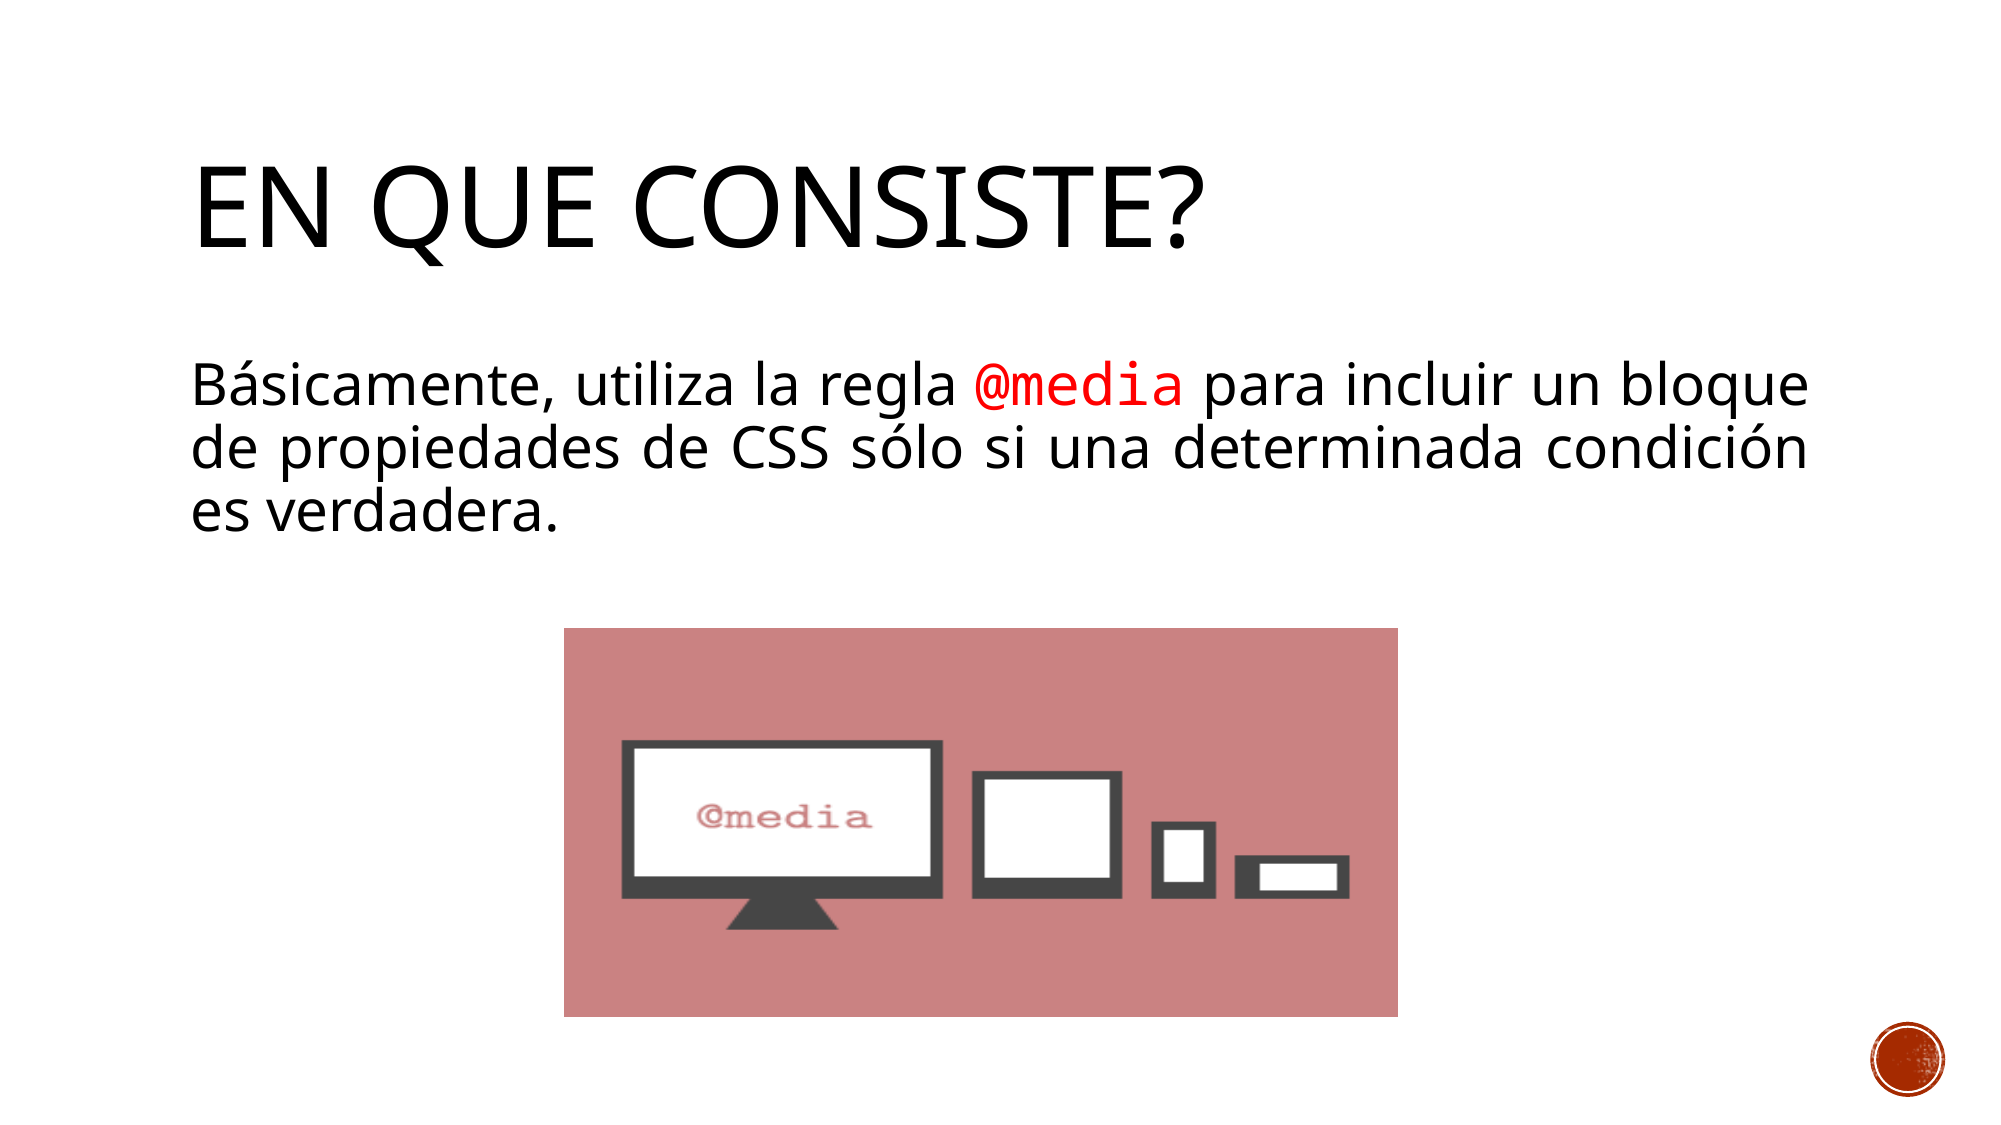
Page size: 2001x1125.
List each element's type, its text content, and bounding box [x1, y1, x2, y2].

list Básicamente, utiliza la regla @media para incluir un bloque de propiedades de CSS sólo si una determinada condición es verdadera. [175, 348, 1826, 1013]
picture [564, 628, 1398, 1017]
title En que consiste? [175, 79, 1826, 344]
